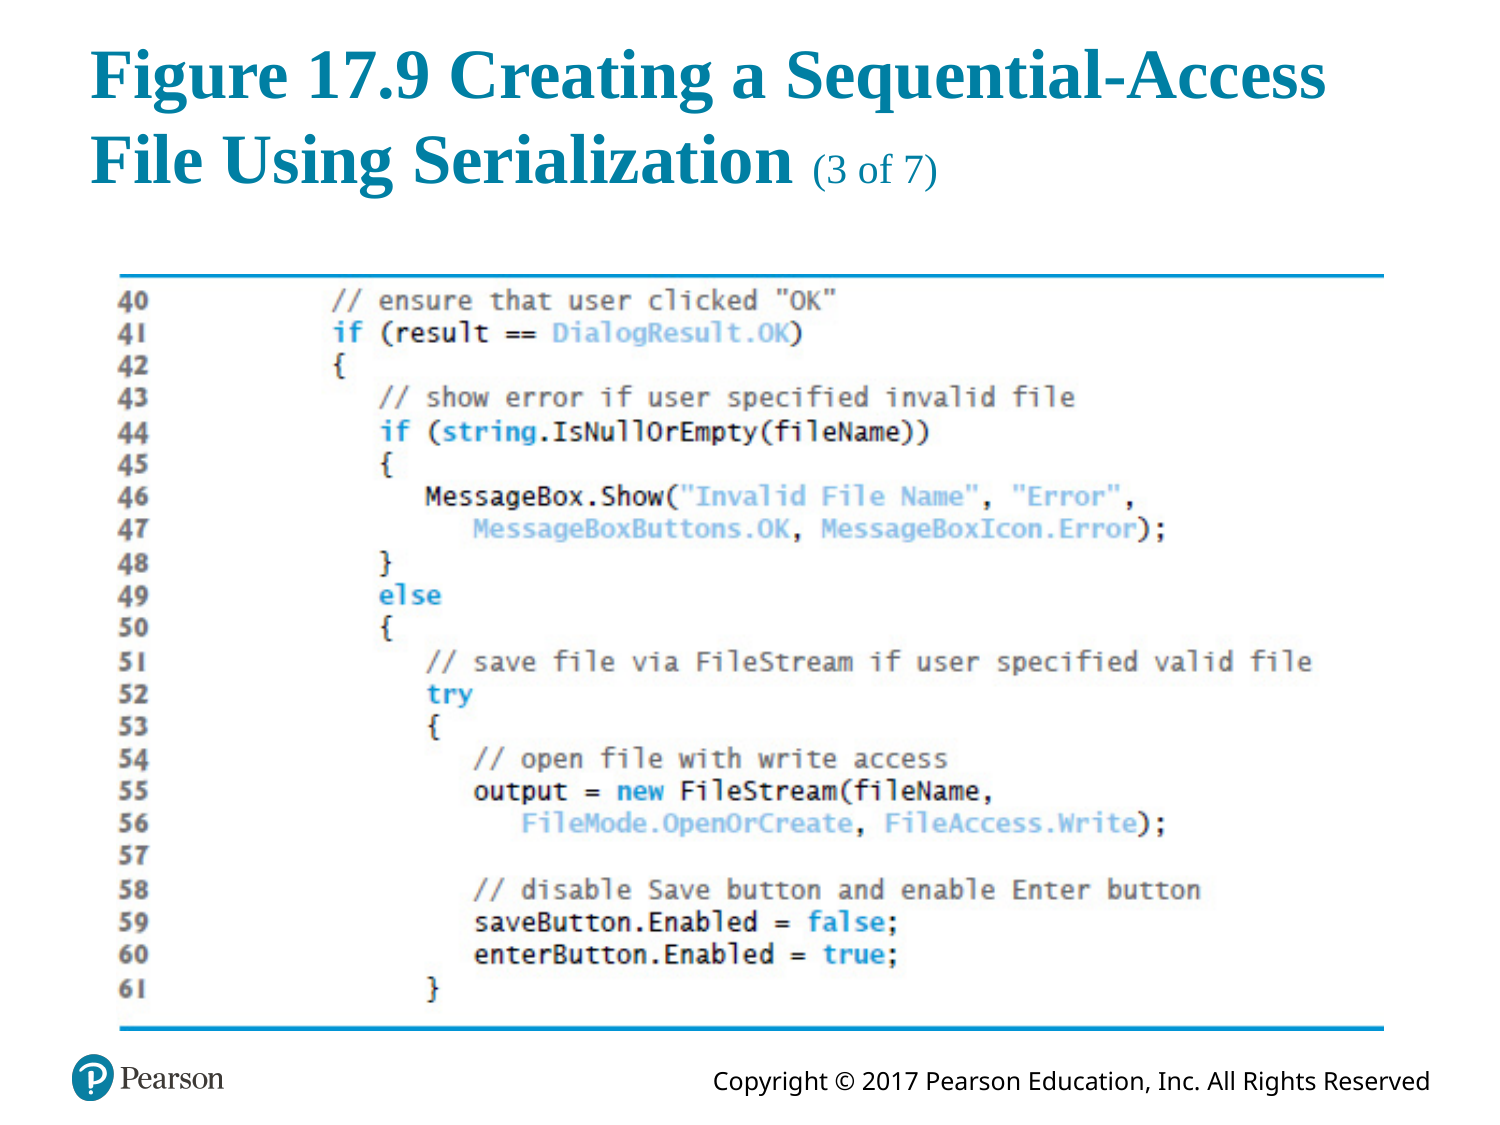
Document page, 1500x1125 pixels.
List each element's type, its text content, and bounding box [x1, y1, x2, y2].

picture [72, 1087, 83, 1101]
picture [80, 1063, 106, 1088]
picture [116, 274, 1384, 1031]
title Figure 17.9 Creating a Sequential-Access File Using Serialization (3 of 7) [75, 37, 1425, 213]
picture [72, 1054, 88, 1070]
picture [98, 1054, 224, 1101]
